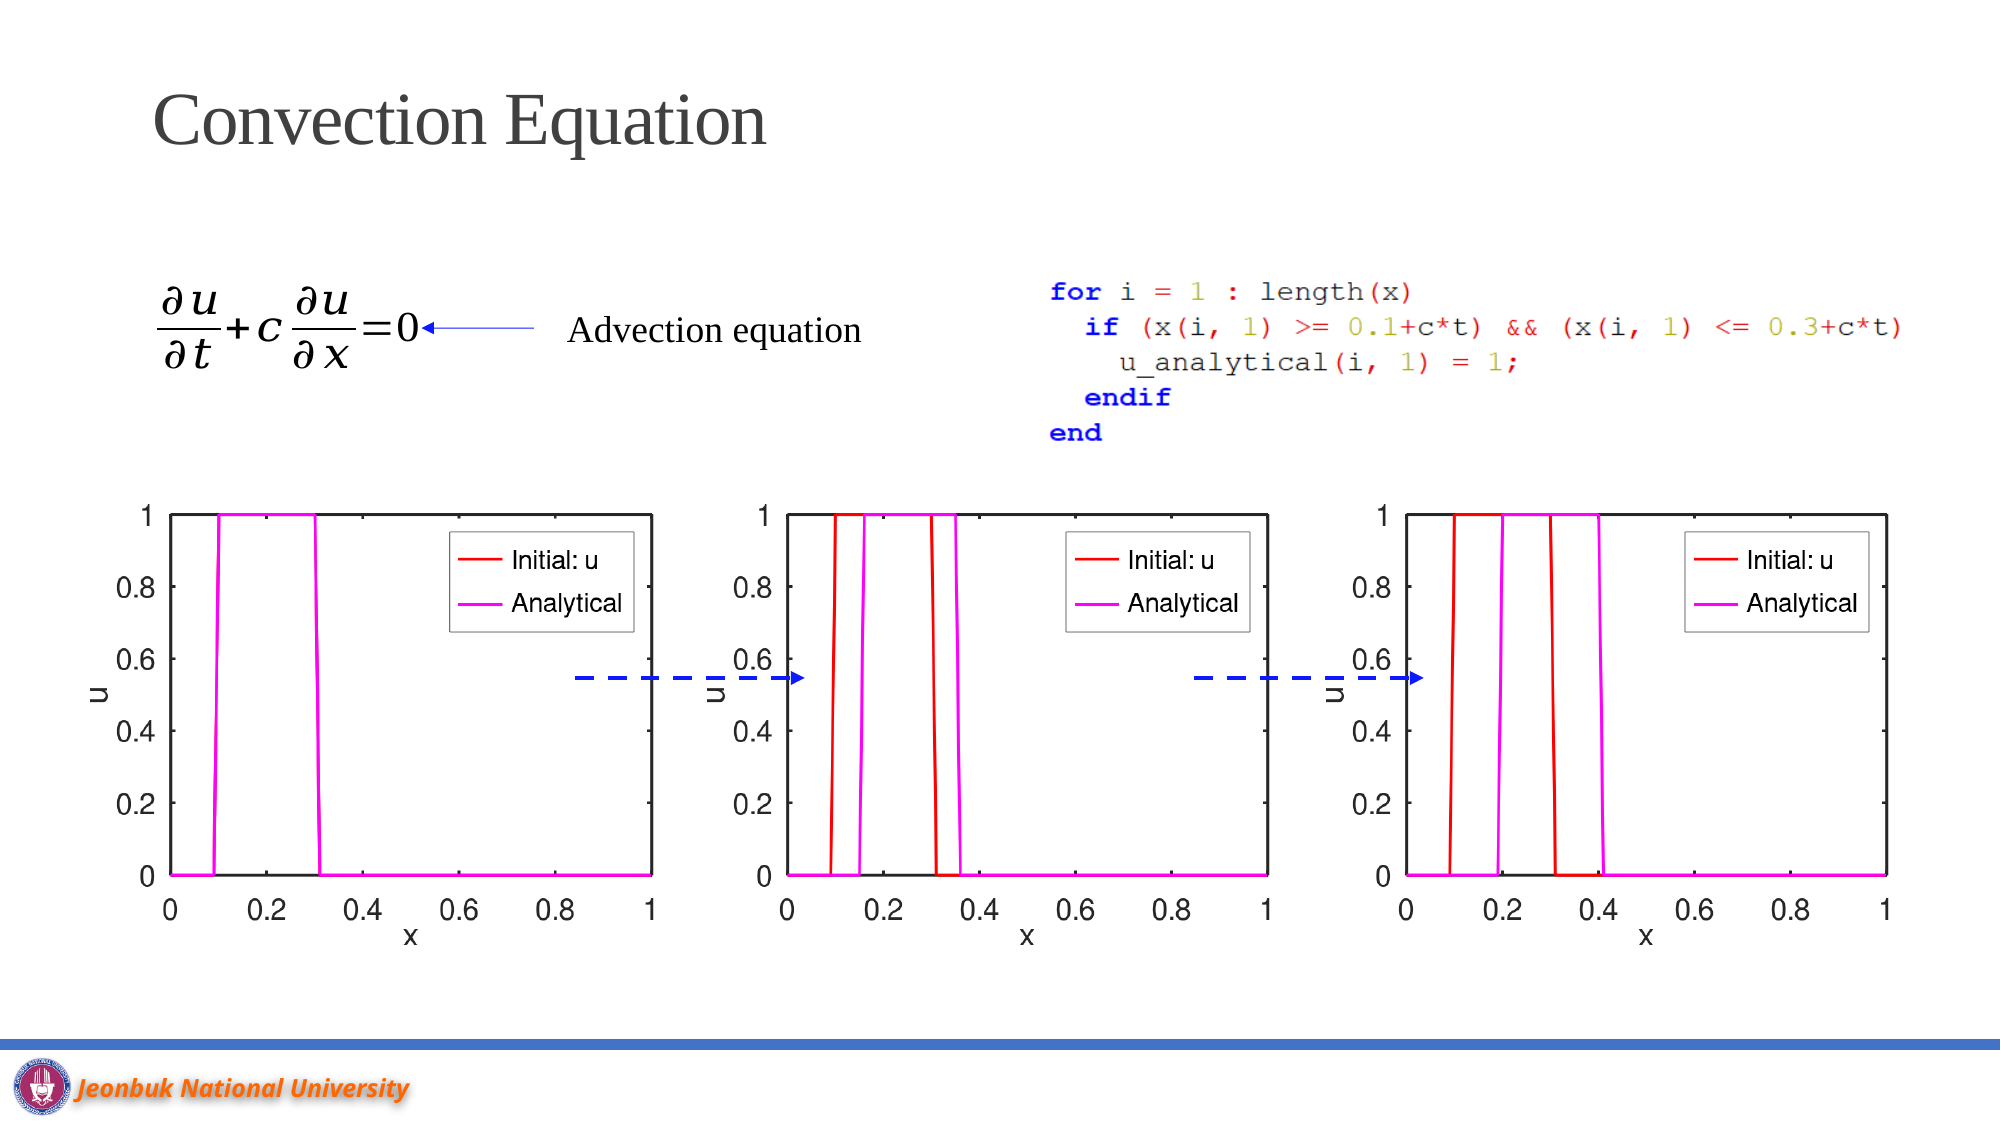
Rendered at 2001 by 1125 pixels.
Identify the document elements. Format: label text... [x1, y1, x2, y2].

picture [9, 1054, 74, 1119]
text_box Convection Equation [137, 59, 1347, 168]
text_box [421, 297, 881, 358]
picture [1043, 277, 1921, 461]
picture [89, 479, 575, 945]
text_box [1194, 479, 1945, 945]
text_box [575, 479, 1194, 945]
